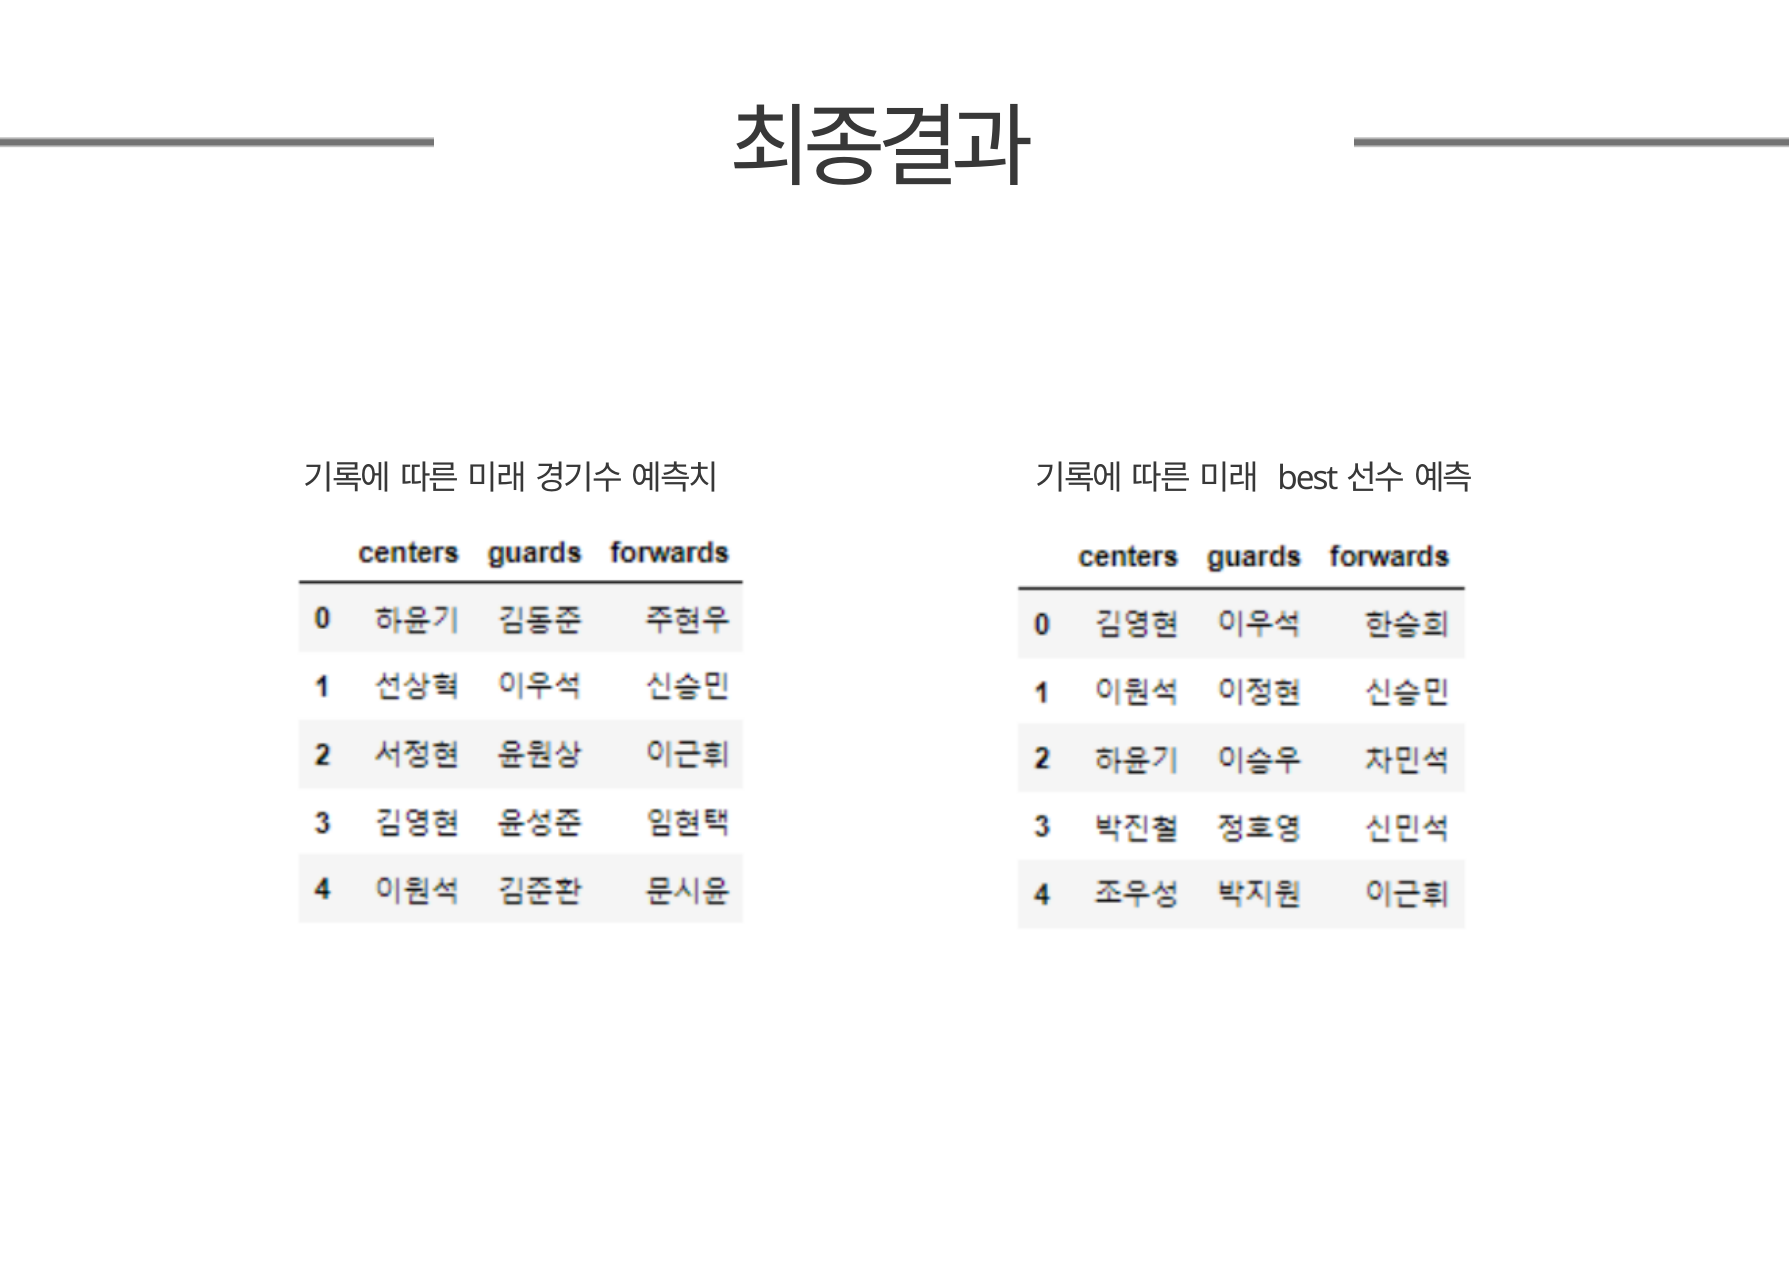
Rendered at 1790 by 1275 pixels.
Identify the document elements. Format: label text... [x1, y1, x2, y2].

text_box 기록에 따른 미래 best선수 예측 [1021, 448, 1698, 504]
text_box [0, 126, 435, 158]
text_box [288, 510, 769, 936]
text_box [994, 514, 1499, 940]
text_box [1354, 126, 1789, 158]
text_box 최종결과 [715, 81, 1074, 204]
text_box 기록에 따른 미래 경기수 예측치 [289, 448, 966, 504]
